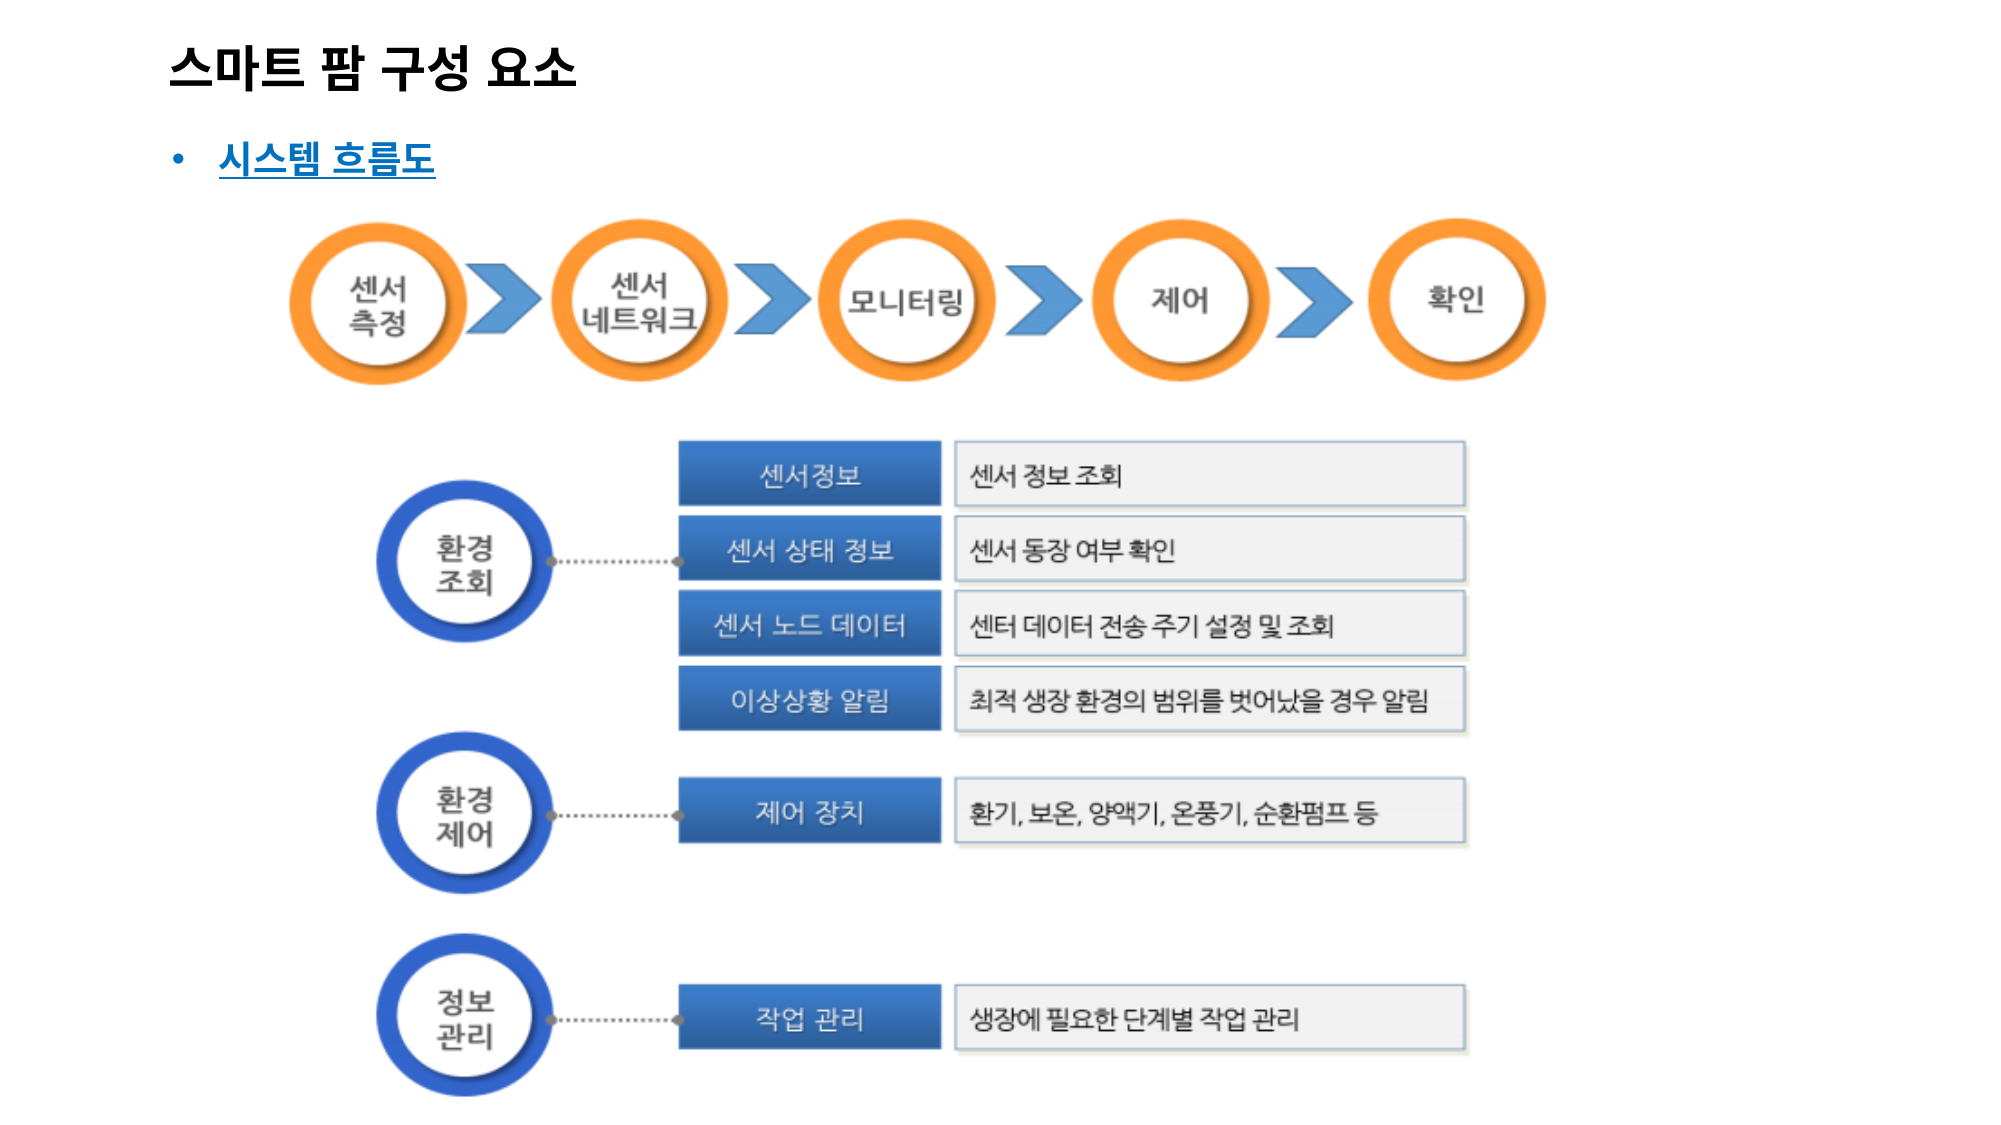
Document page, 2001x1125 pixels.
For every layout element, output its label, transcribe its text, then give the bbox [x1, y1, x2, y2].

text_box 스마트 팜 구성 요소 [153, 30, 594, 106]
picture [250, 197, 1588, 1106]
text_box 시스템 흐름도 [157, 106, 560, 189]
